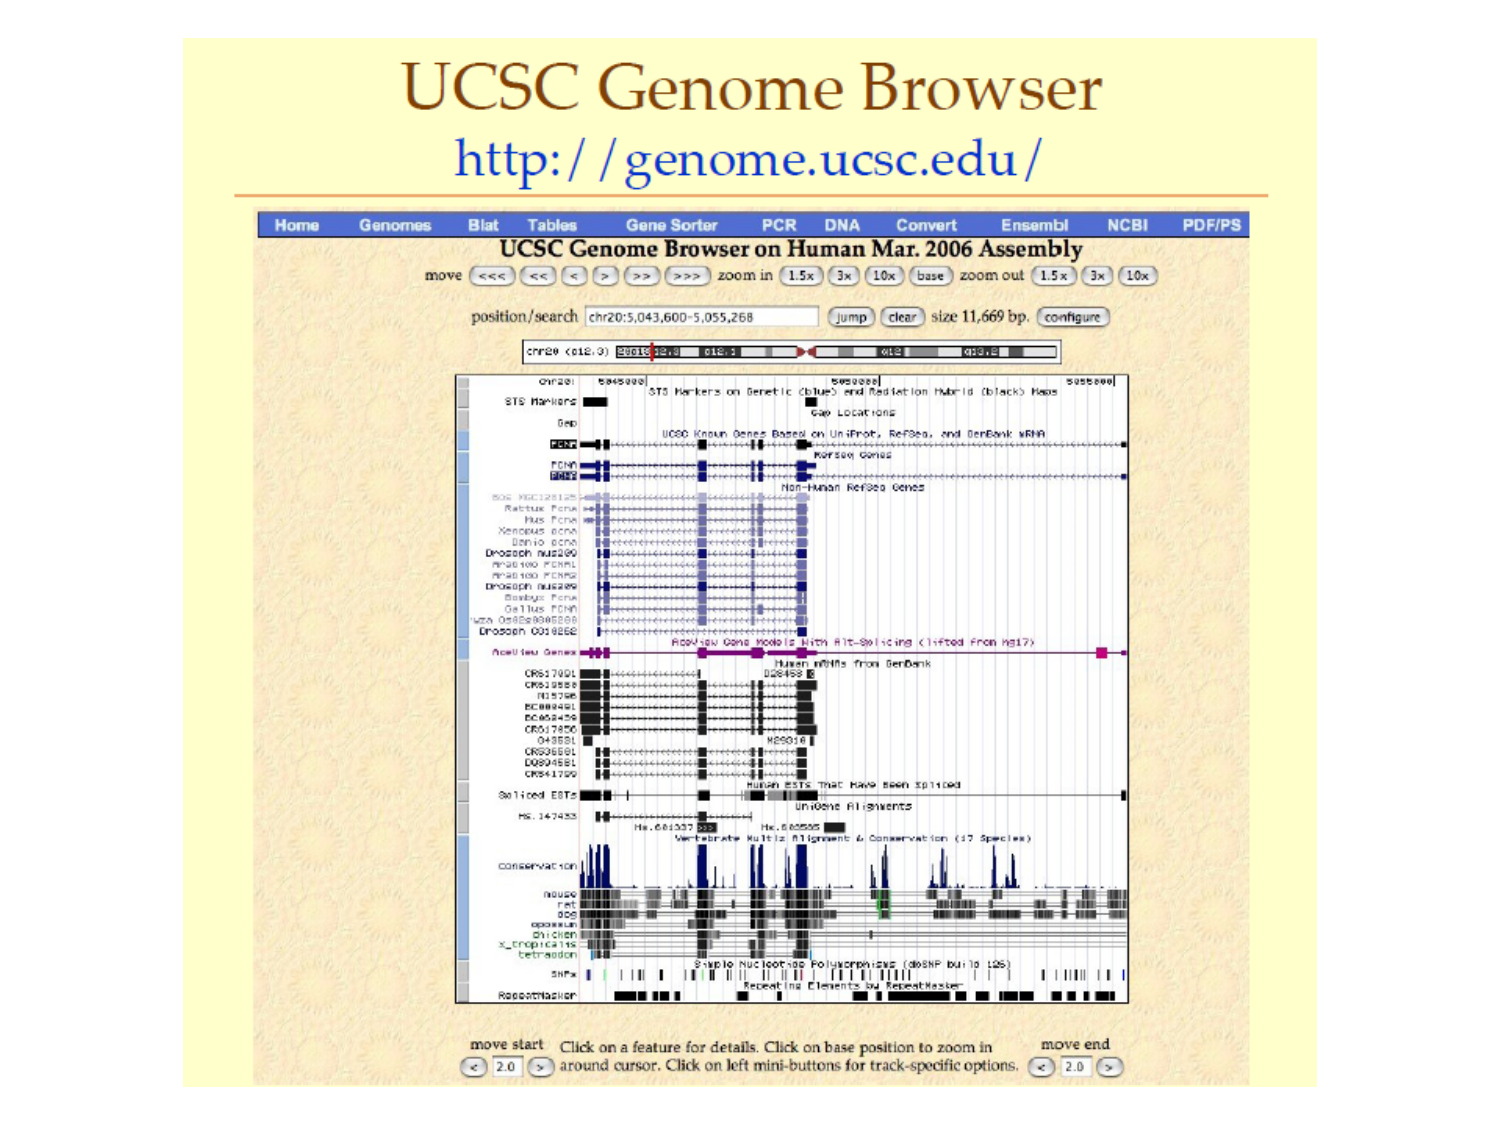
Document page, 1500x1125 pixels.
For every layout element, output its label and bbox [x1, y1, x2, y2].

picture [183, 37, 1317, 1087]
